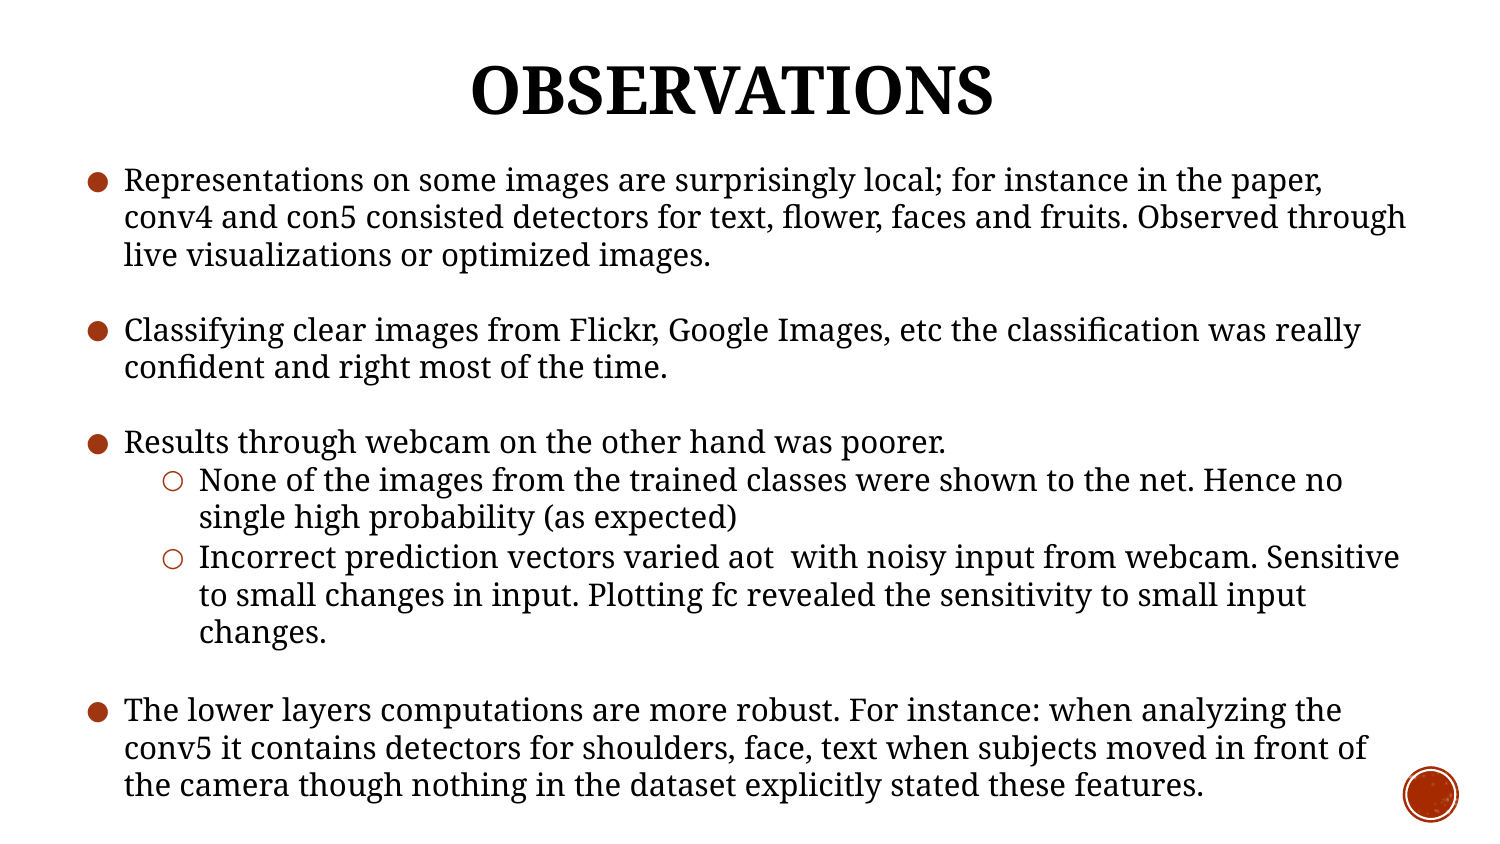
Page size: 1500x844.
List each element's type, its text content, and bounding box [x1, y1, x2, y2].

picture [1412, 772, 1454, 817]
picture [1405, 766, 1459, 823]
text_box OBSERVATIONS [33, 33, 1432, 128]
text_box Representations on some images are surprisingly local; for instance in the paper, conv4 and con5 consisted detectors for text, flower, faces and fruits. Observed through live visualizations or optimized images. Classifying clear images from Flickr, Google Images, etc the classification was really confident and right most of the time. Results through webcam on the other hand was poorer. None of the images from the trained classes were shown to the net. Hence no single high probability (as expected) Incorrect prediction vectors varied aot with noisy input from webcam. Sensitive to small changes in input. Plotting fc revealed the sensitivity to small input changes. The lower layers computations are more robust. For instance: when analyzing the conv5 it contains detectors for shoulders, face, text when subjects moved in front of the camera though nothing in the dataset explicitly stated these features. [33, 145, 1432, 807]
